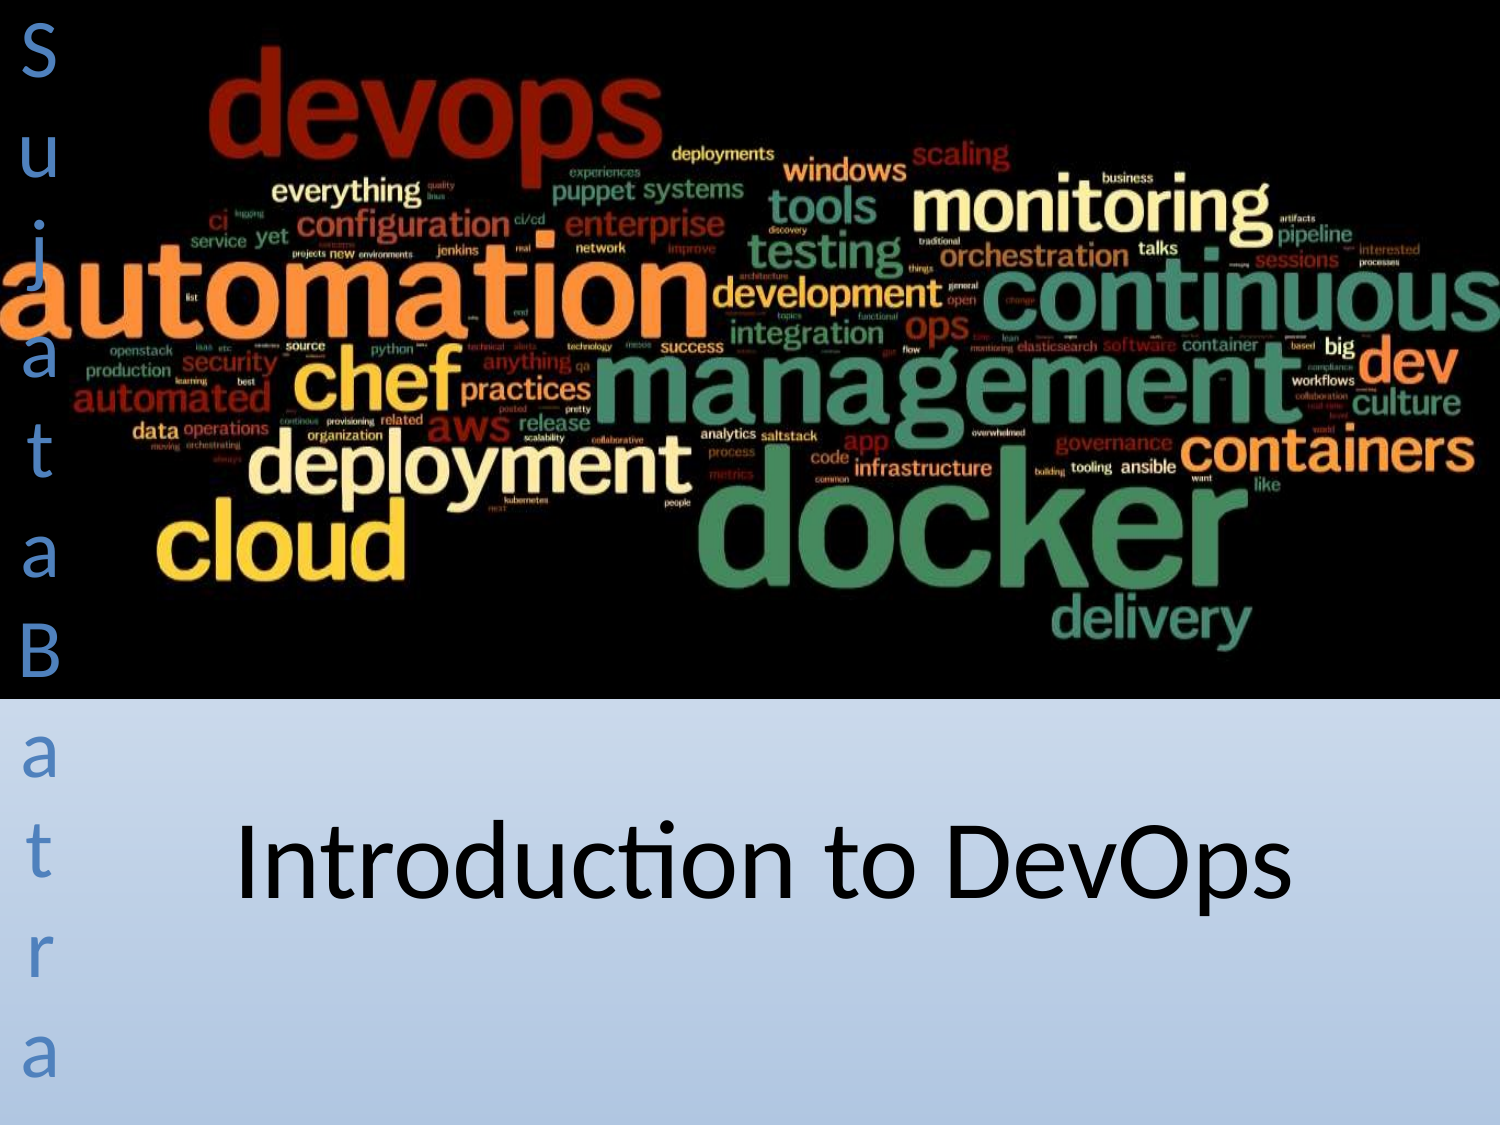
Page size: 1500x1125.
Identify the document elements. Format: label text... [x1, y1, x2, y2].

text_box Sujata Batra [0, 0, 80, 1102]
text_box [80, 0, 1500, 699]
text_box Introduction to DevOps [231, 783, 1305, 921]
